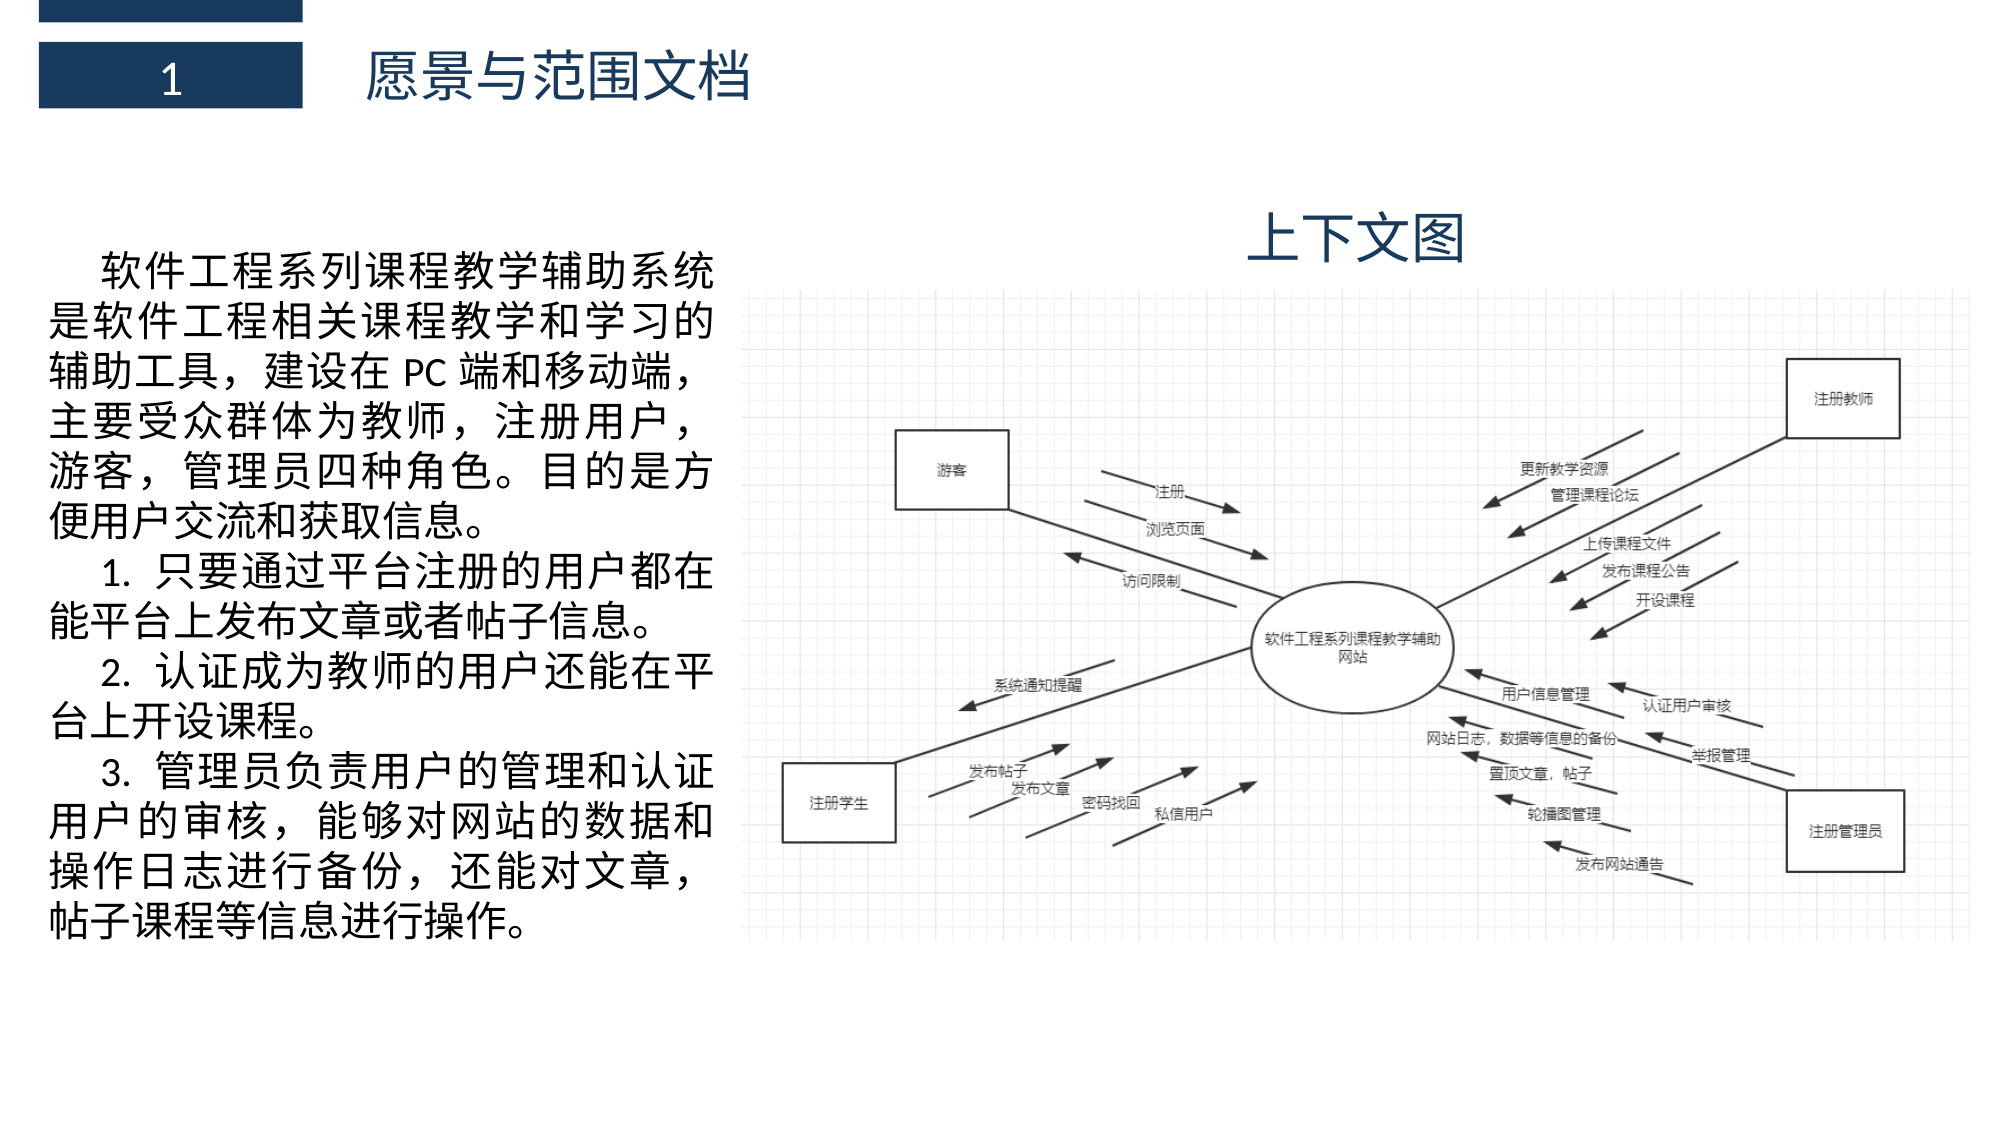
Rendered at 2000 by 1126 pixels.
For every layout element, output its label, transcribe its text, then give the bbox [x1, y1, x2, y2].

picture [740, 290, 1972, 941]
text_box [37, 0, 305, 24]
text_box 1 [37, 40, 305, 111]
text_box 软件工程系列课程教学辅助系统是软件工程相关课程教学和学习的辅助工具，建设在PC端和移动端，主要受众群体为教师，注册用户，游客，管理员四种角色。目的是方便用户交流和获取信息。 1. 只要通过平台注册的用户都在能平台上发布文章或者帖子信息。 2. 认证成为教师的用户还能在平台上开设课程。 3. 管理员负责用户的管理和认证用户的审核，能够对网站的数据和操作日志进行备份，还能对文章，帖子课程等信息进行操作。 [33, 237, 731, 953]
text_box 上下文图 [1230, 196, 1482, 278]
text_box 愿景与范围文档 [350, 33, 1344, 115]
